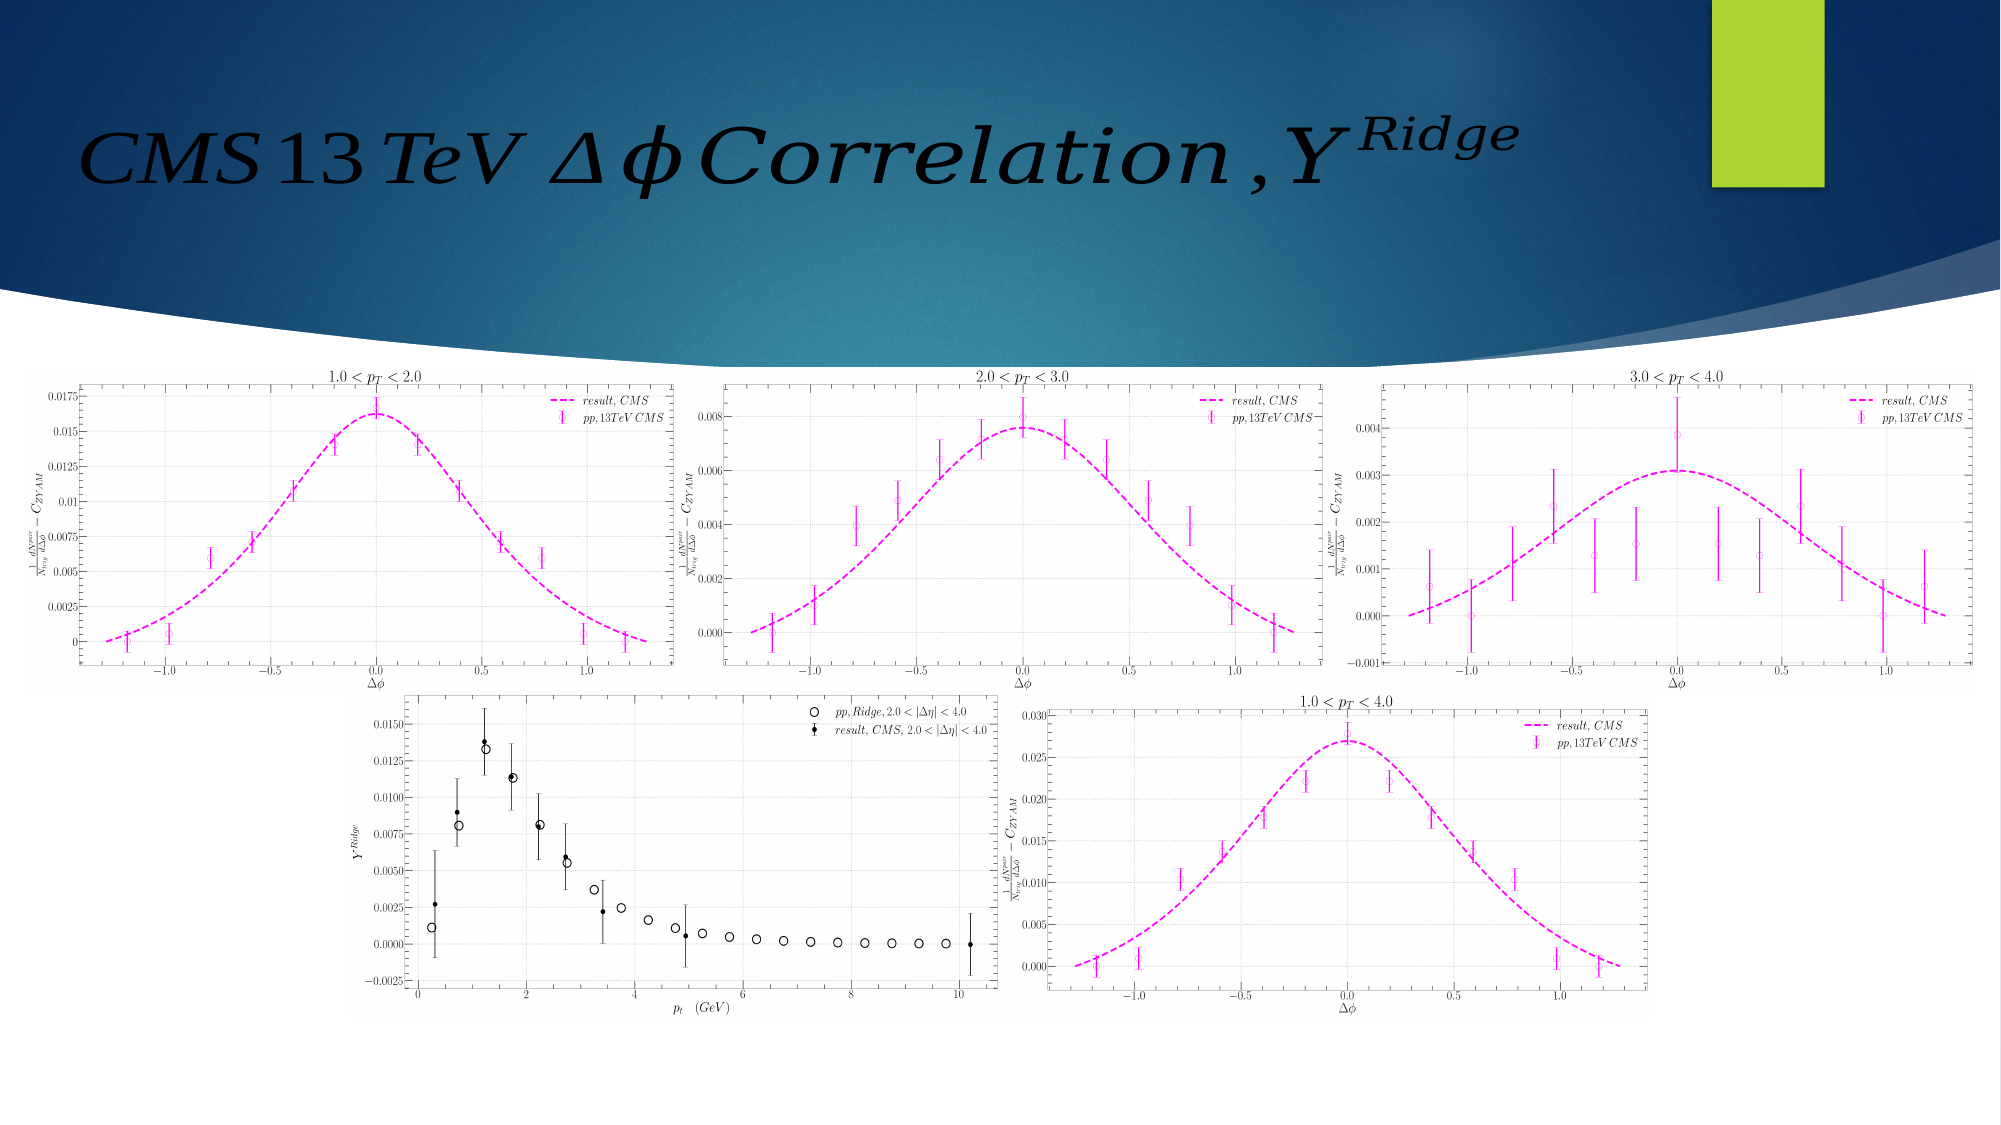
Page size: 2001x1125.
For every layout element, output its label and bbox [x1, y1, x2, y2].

picture [1312, 0, 1576, 188]
text_box [25, 367, 1975, 1018]
